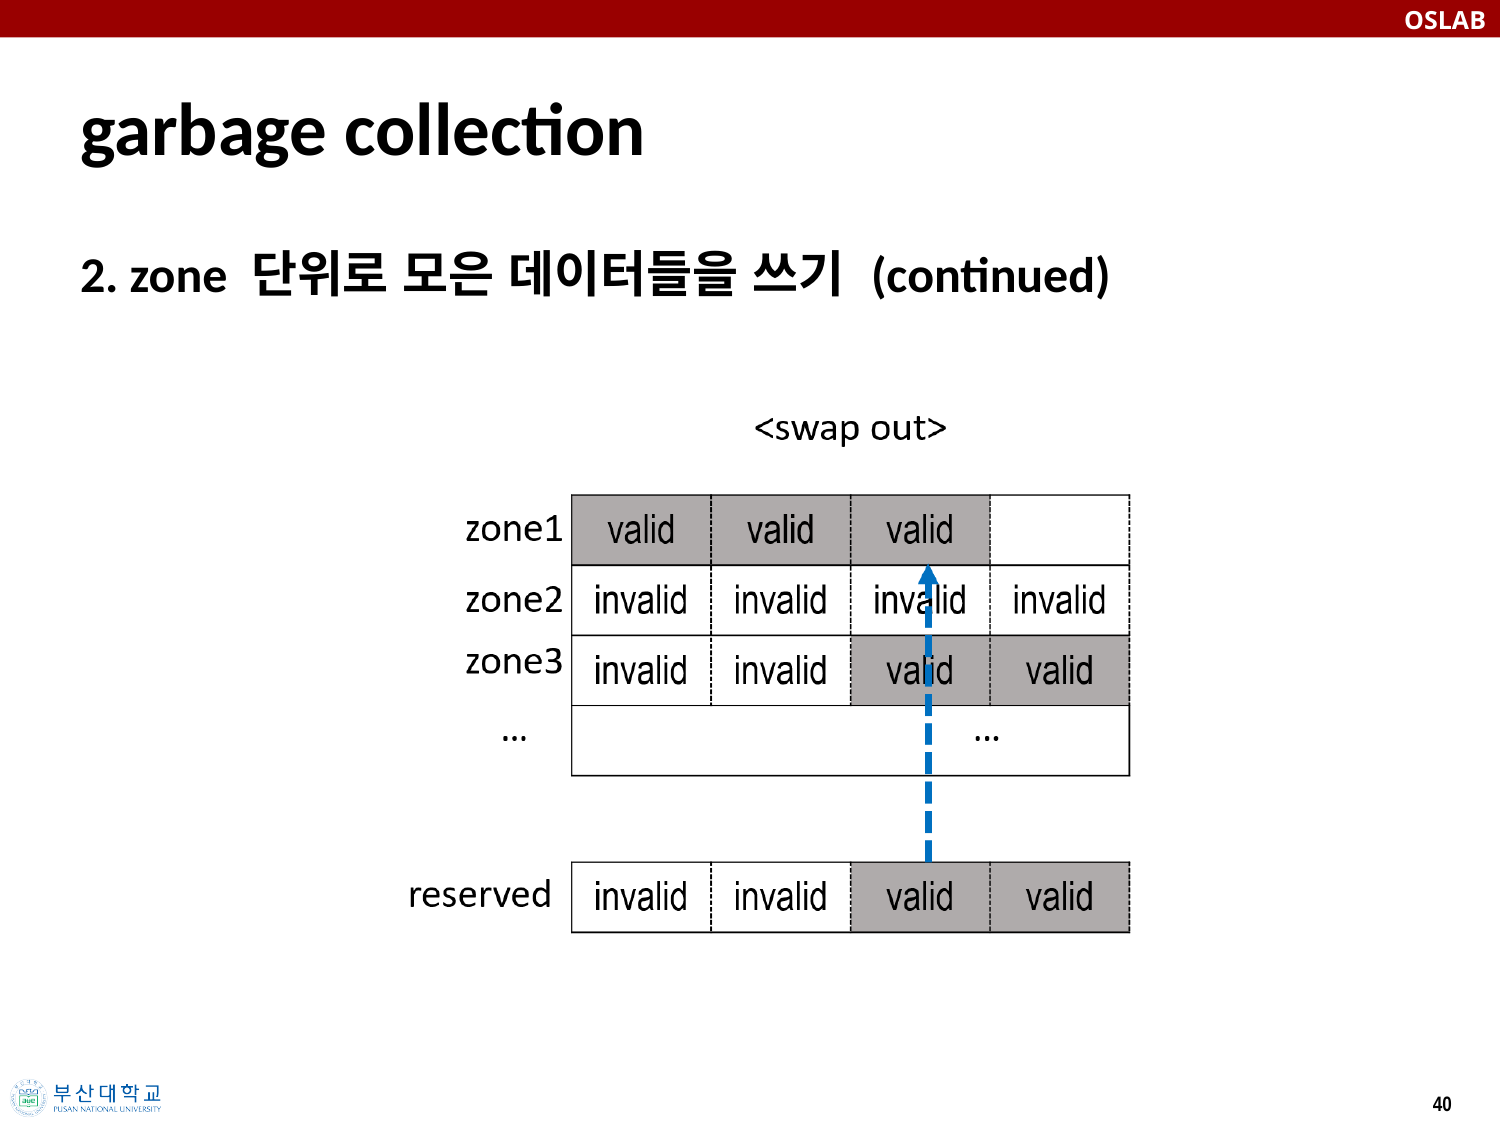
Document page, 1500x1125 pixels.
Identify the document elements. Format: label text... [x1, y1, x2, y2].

picture [368, 389, 1132, 944]
picture [8, 1078, 163, 1118]
text_box 2. zone 단위로 모은 데이터들을 쓰기 (continued) [65, 209, 1438, 335]
title garbage collection [64, 62, 1438, 188]
